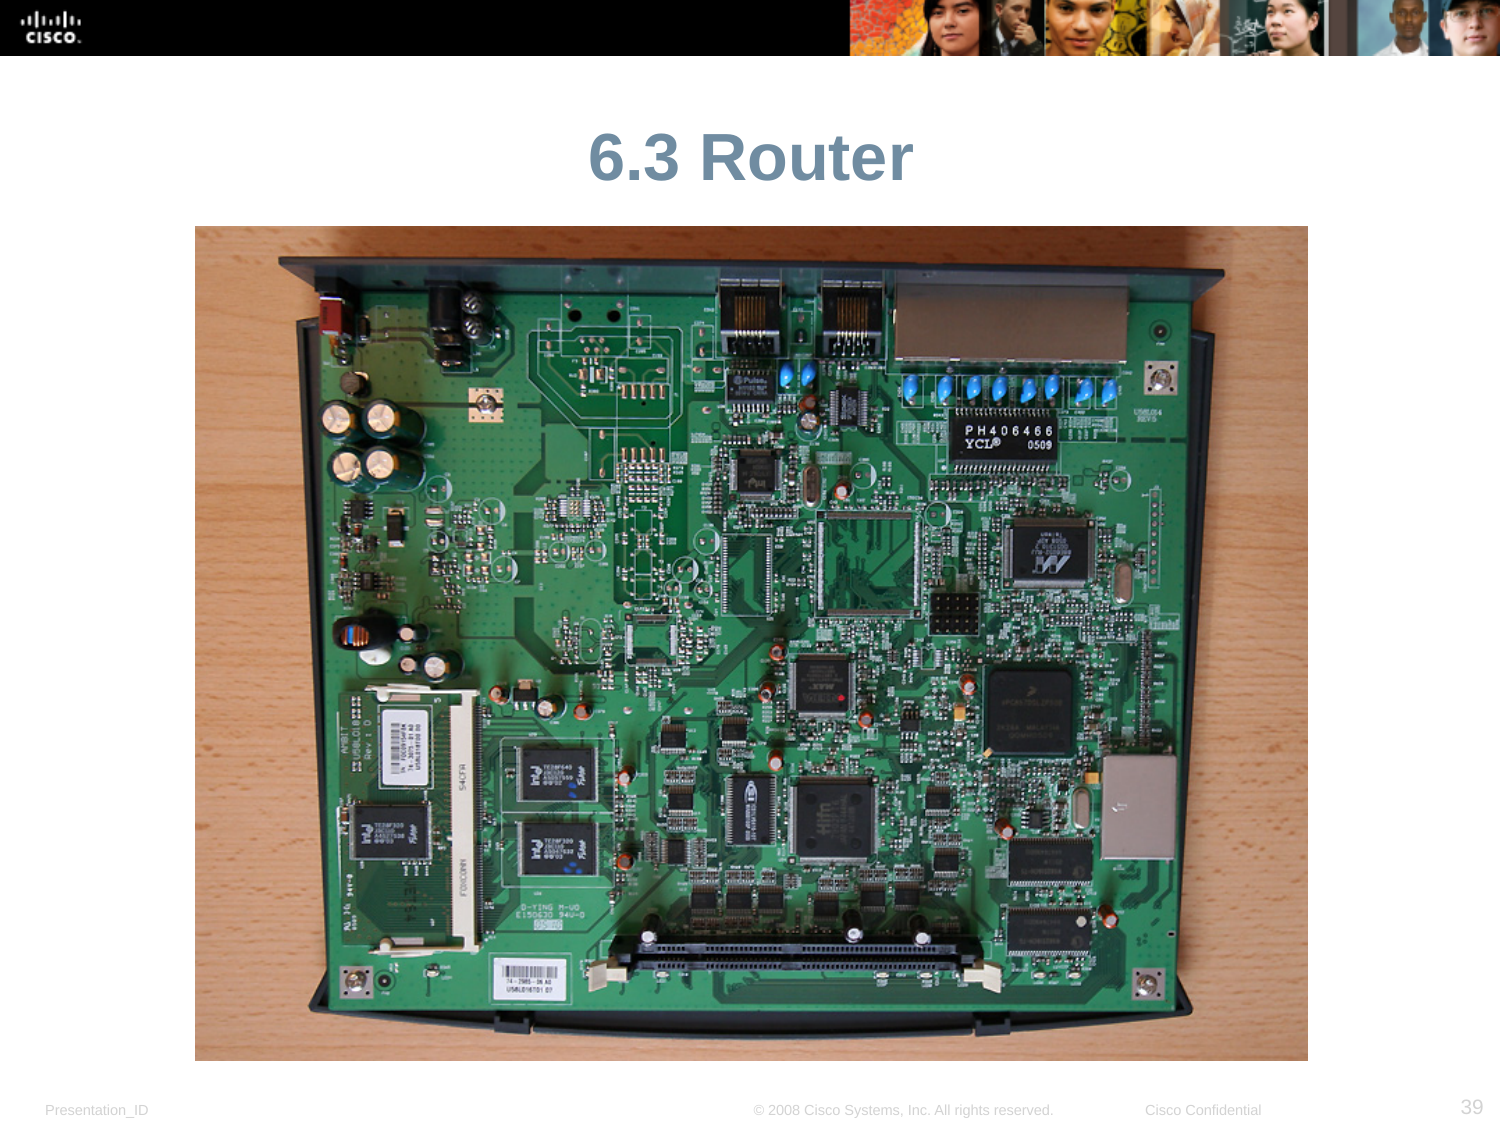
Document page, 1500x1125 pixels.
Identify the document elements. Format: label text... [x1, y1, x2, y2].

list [34, 226, 1468, 1061]
title 6.3 Router [31, 64, 1471, 203]
picture [0, 0, 1500, 56]
